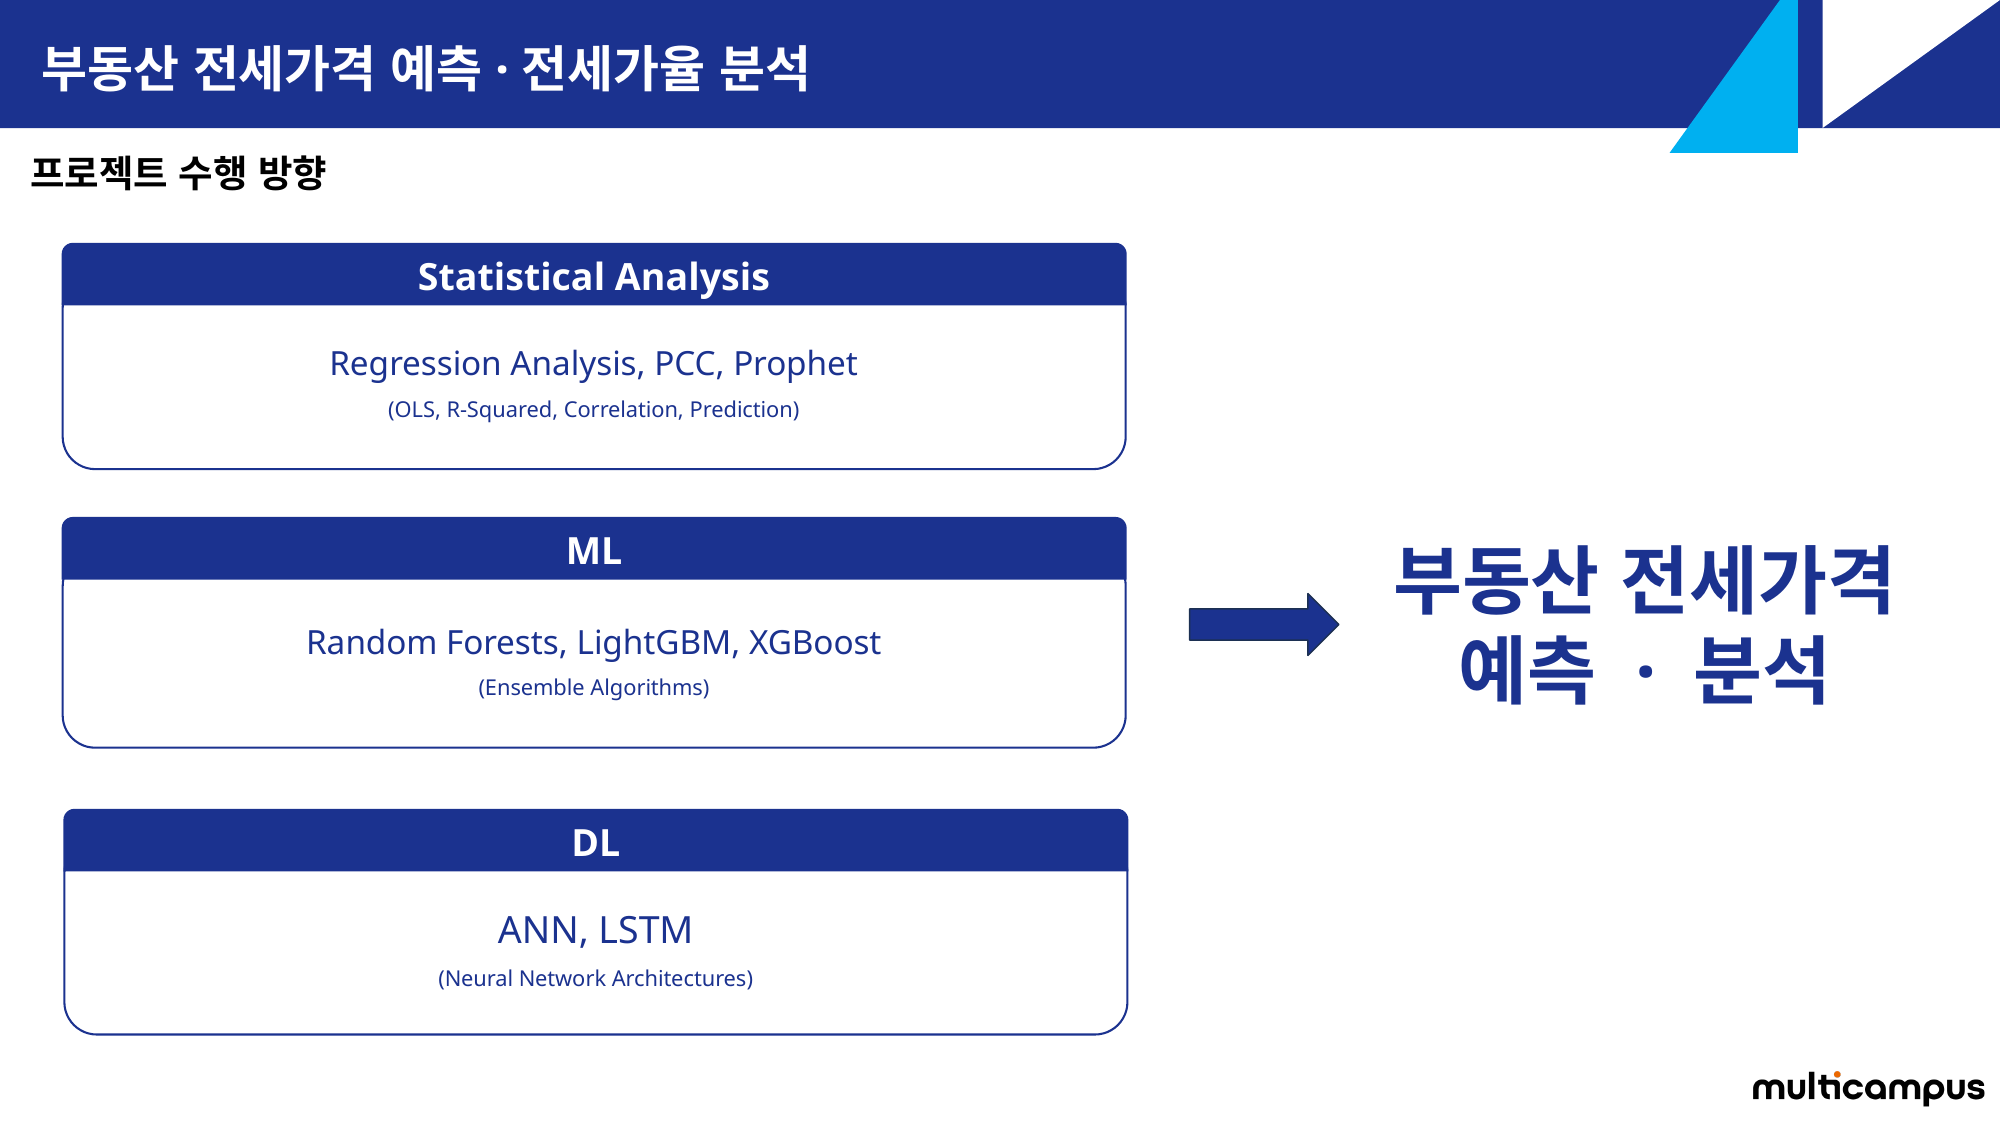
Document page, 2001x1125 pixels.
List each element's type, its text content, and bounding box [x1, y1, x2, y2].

text_box Regression Analysis, PCC, Prophet (OLS, R-Squared, Correlation, Prediction) [62, 305, 1126, 470]
picture [1753, 1070, 1985, 1108]
text_box DL [64, 809, 1128, 871]
text_box ANN, LSTM (Neural Network Architectures) [64, 871, 1128, 1035]
text_box 부동산 전세가격 예측·전세가율 분석 [0, 0, 1642, 129]
text_box 프로젝트 수행 방향 [15, 142, 622, 203]
text_box [1189, 593, 1339, 656]
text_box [1644, 0, 2000, 129]
text_box Statistical Analysis [62, 243, 1126, 305]
text_box ML [62, 517, 1126, 579]
text_box 부동산 전세가격 예측 · 분석 [1339, 526, 1951, 722]
text_box Random Forests, LightGBM, XGBoost (Ensemble Algorithms) [62, 579, 1126, 748]
